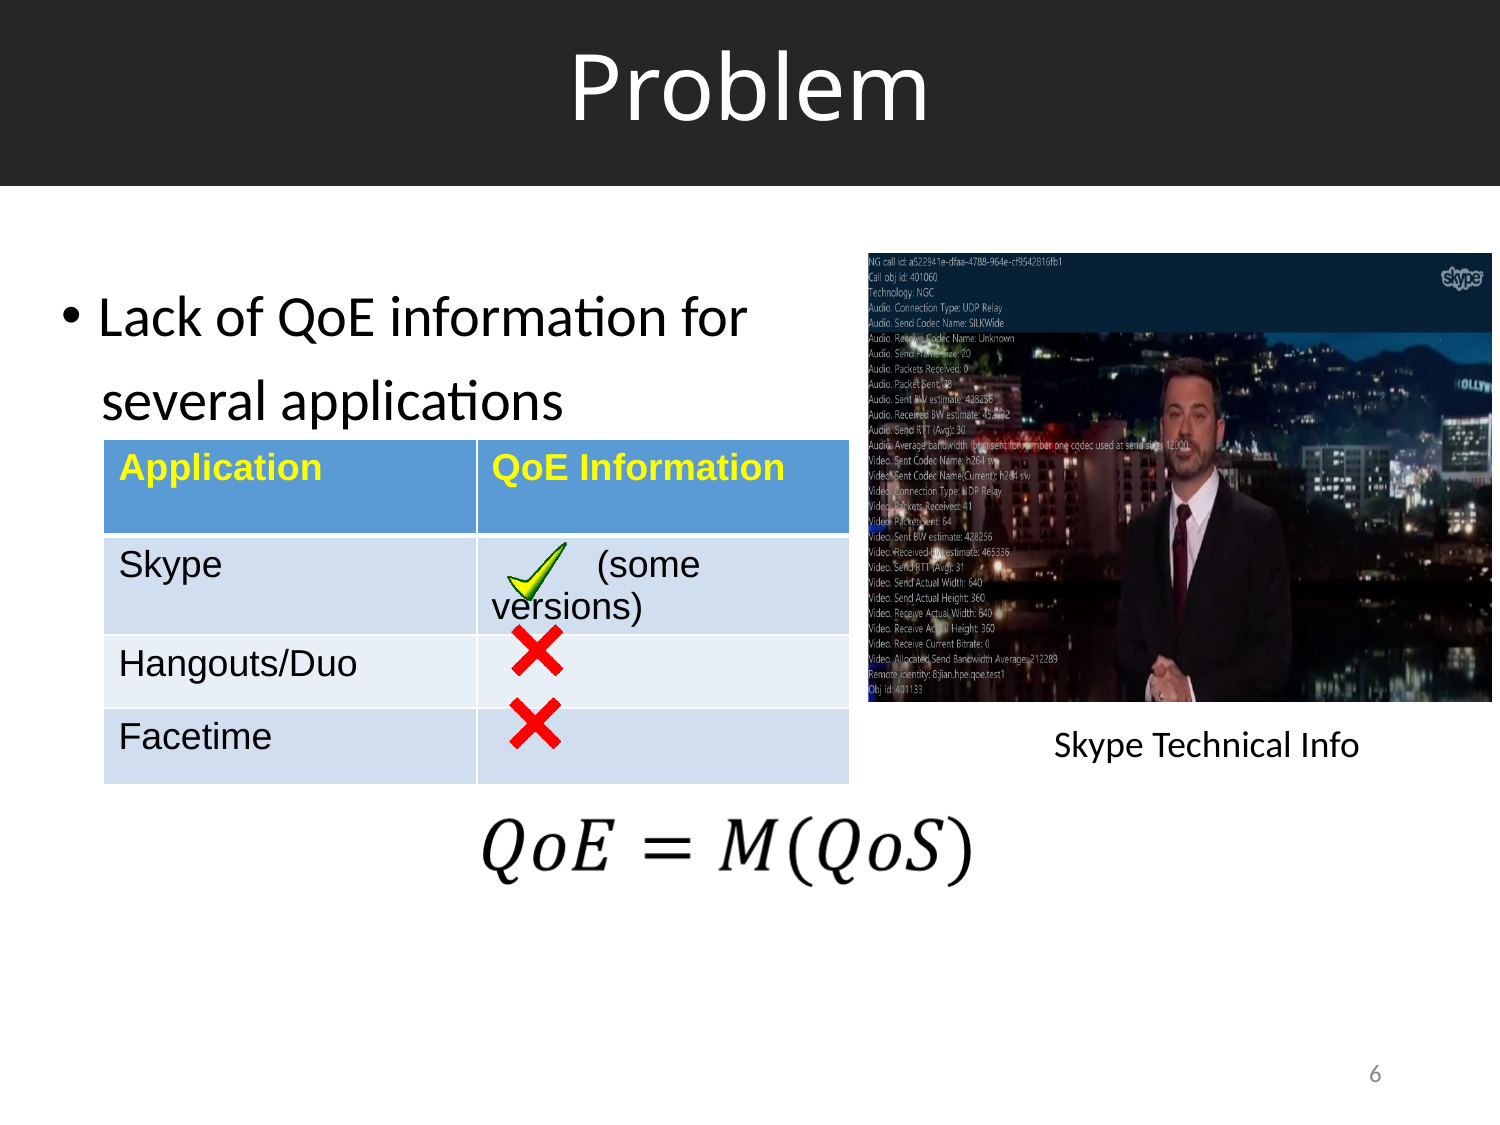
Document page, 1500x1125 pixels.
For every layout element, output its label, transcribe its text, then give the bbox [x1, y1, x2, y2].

table_cell (some versions) [478, 538, 849, 634]
text_box Skype Technical Info [1039, 712, 1379, 774]
picture [868, 253, 1500, 702]
picture [507, 694, 563, 751]
table_header QoE Information [478, 440, 849, 533]
list Lack of QoE information for several applications [46, 278, 1172, 783]
table_cell [478, 709, 849, 784]
table_cell Facetime [104, 709, 476, 784]
table_header Application [104, 440, 476, 533]
table_cell [478, 636, 849, 707]
table_cell Skype [104, 538, 476, 634]
picture [509, 622, 565, 678]
table_cell Hangouts/Duo [104, 636, 476, 707]
slide_number ‹#› [1059, 1042, 1397, 1103]
text_box [470, 798, 985, 888]
picture [507, 542, 567, 601]
title Problem [0, 0, 1500, 186]
